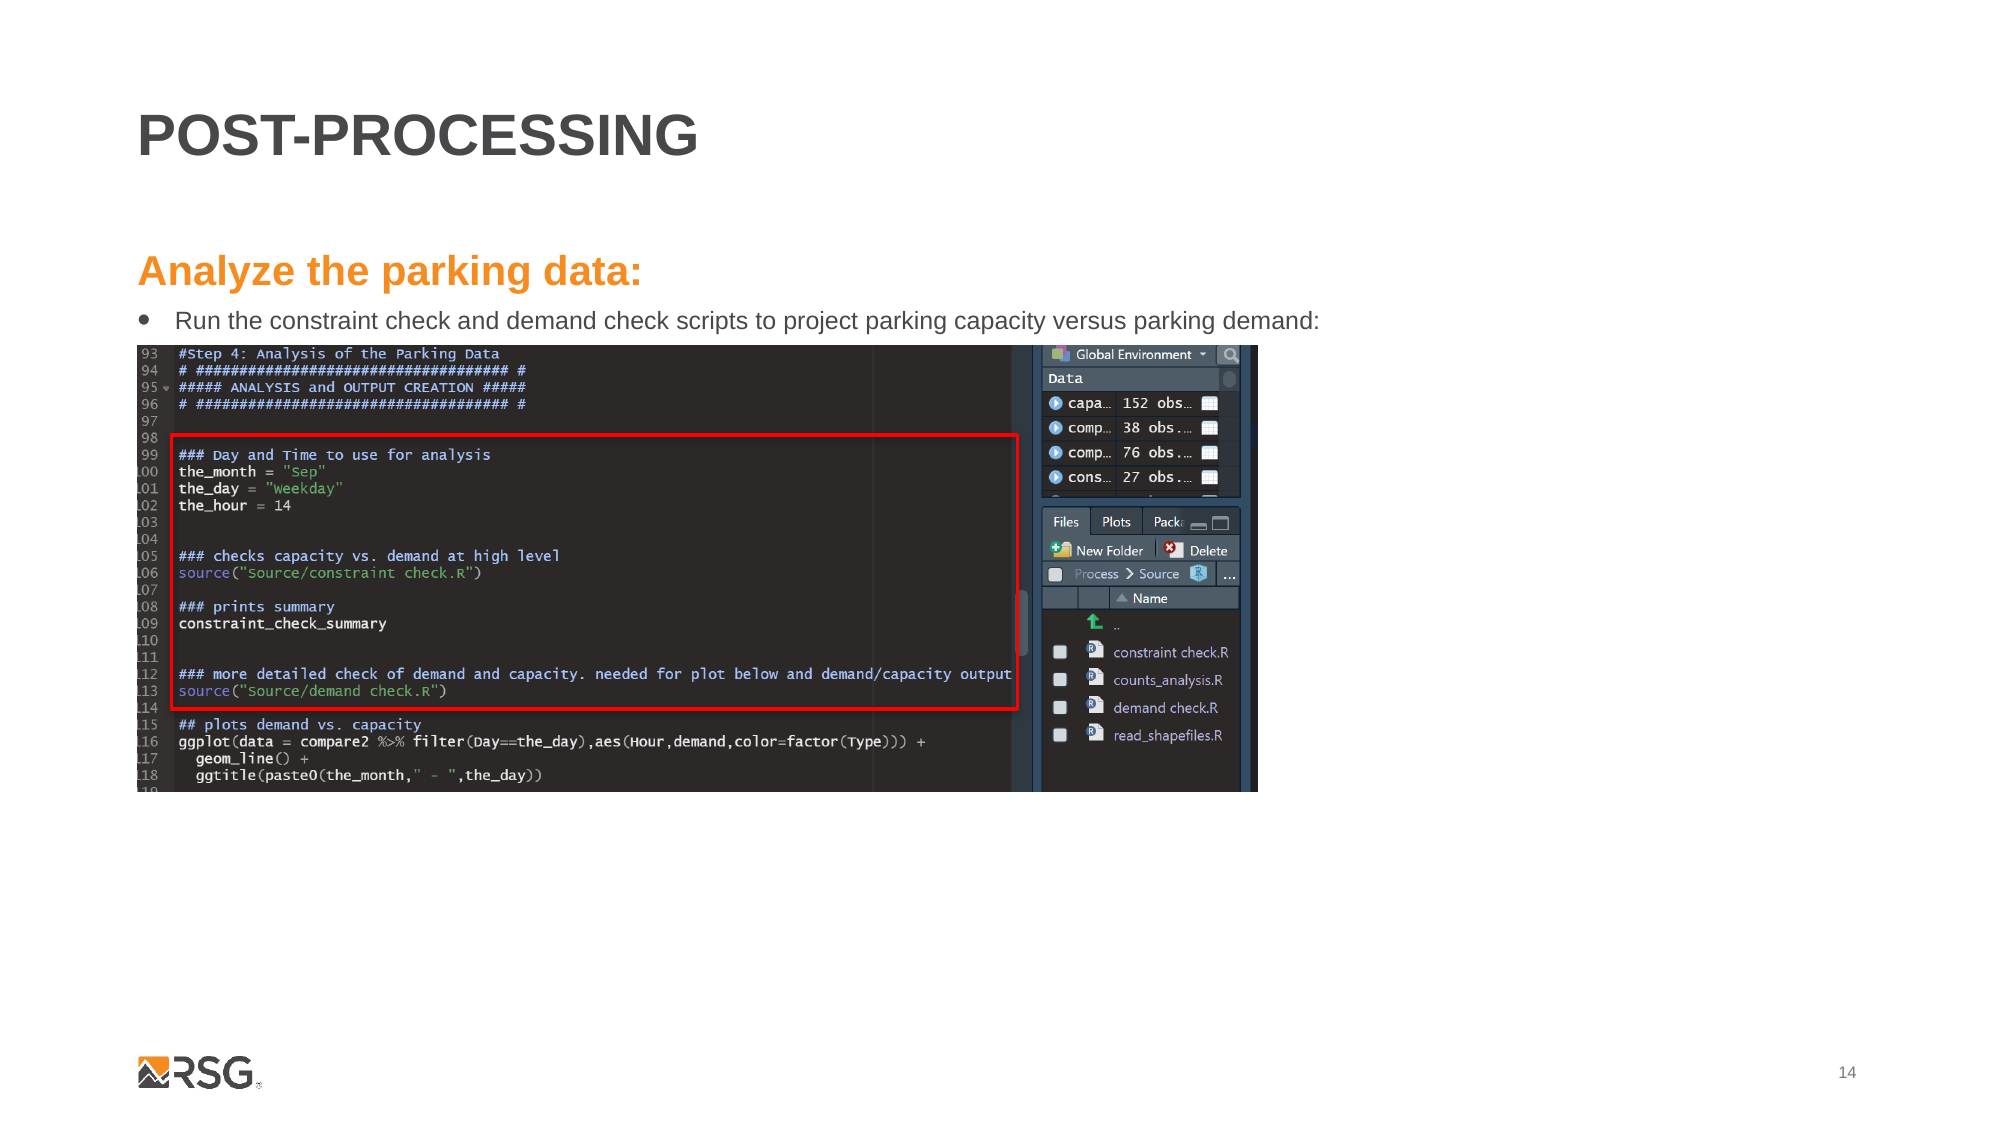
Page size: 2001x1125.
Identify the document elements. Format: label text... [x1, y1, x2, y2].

picture [134, 1050, 266, 1094]
slide_number 14 [1421, 1041, 1872, 1102]
text_box Run the constraint check and demand check scripts to project parking capacity versus parking demand: [137, 294, 1725, 737]
title POST-PROCESSING [137, 90, 1863, 179]
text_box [137, 345, 1259, 792]
text_box Analyze the parking data: [137, 229, 965, 294]
